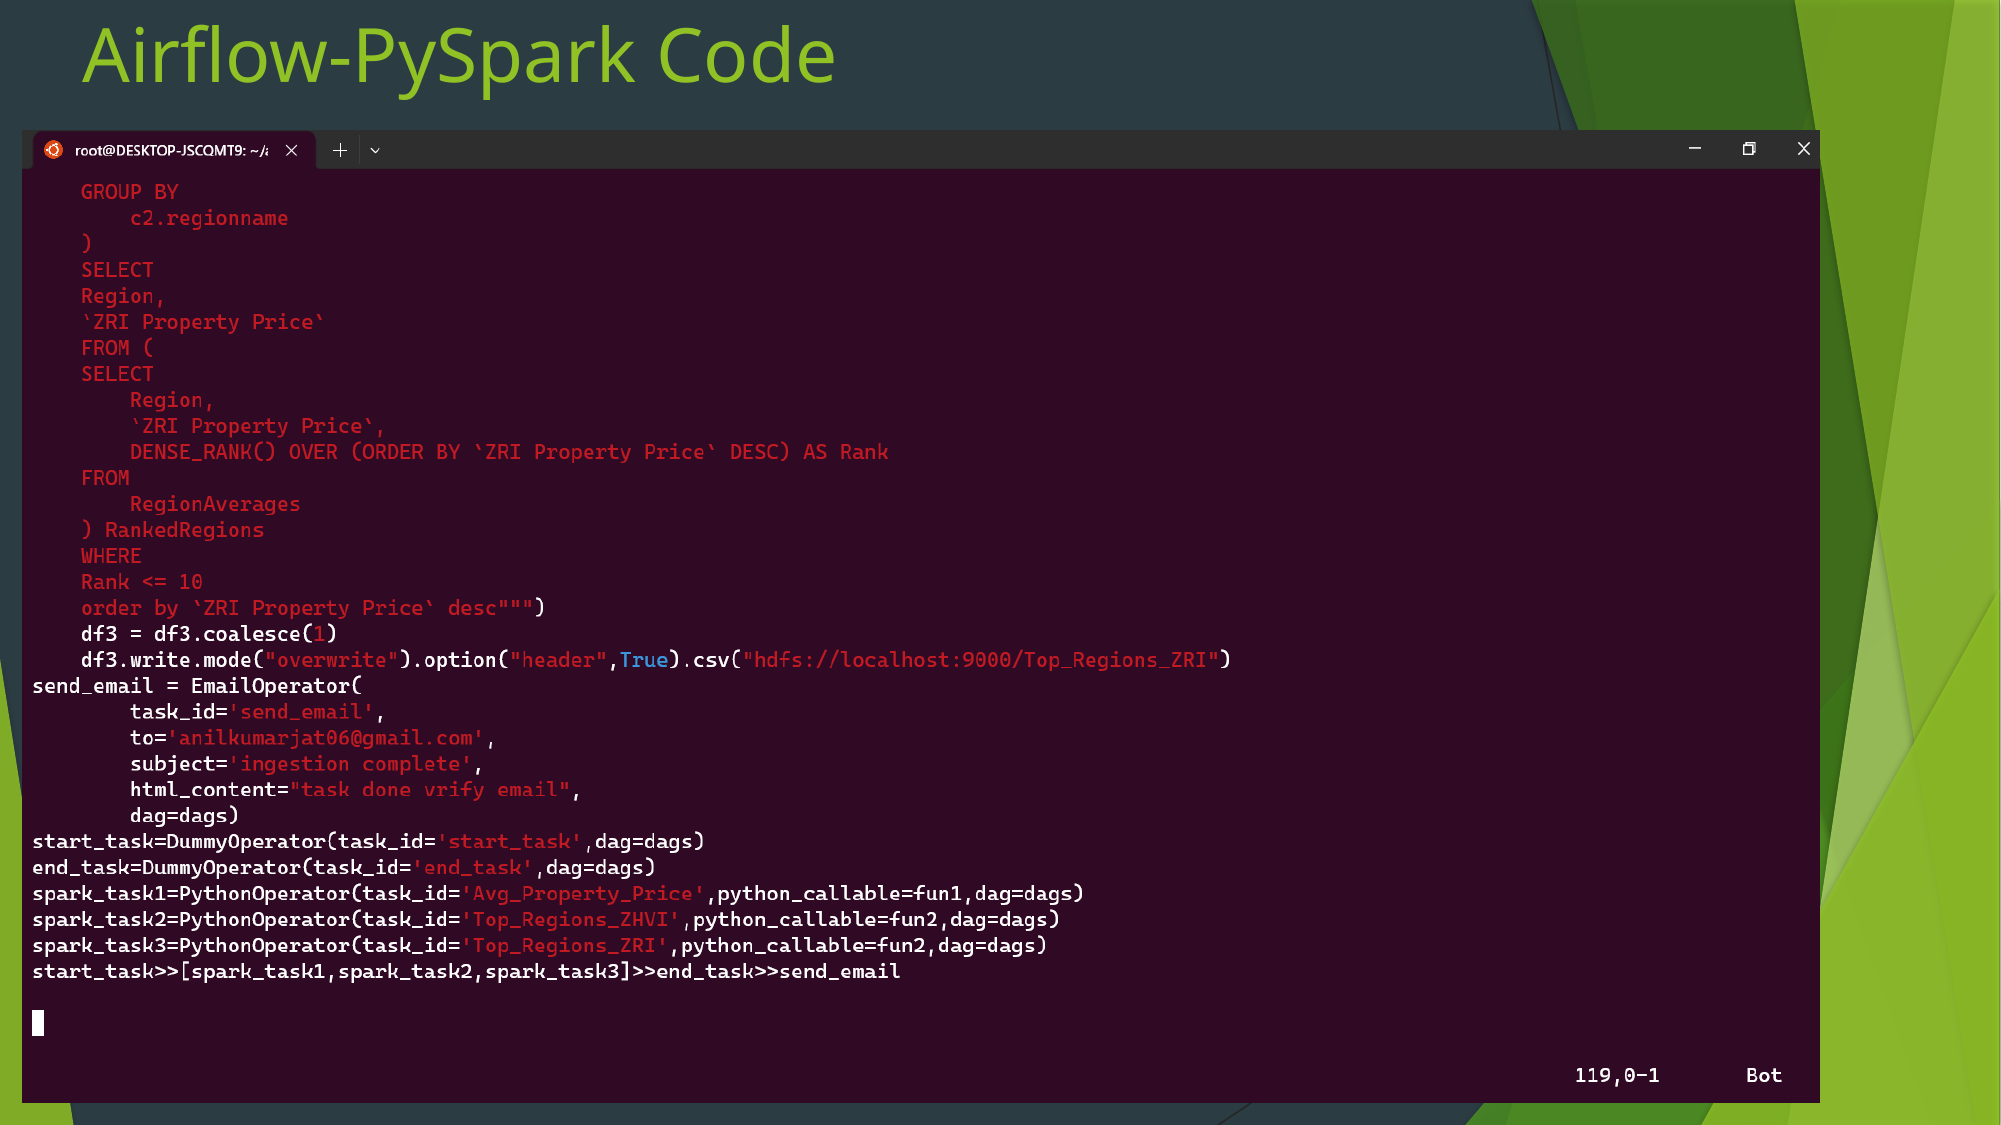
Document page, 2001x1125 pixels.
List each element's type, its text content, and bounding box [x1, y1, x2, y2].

title Airflow-PySpark Code [67, 0, 1478, 115]
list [22, 129, 1821, 1103]
